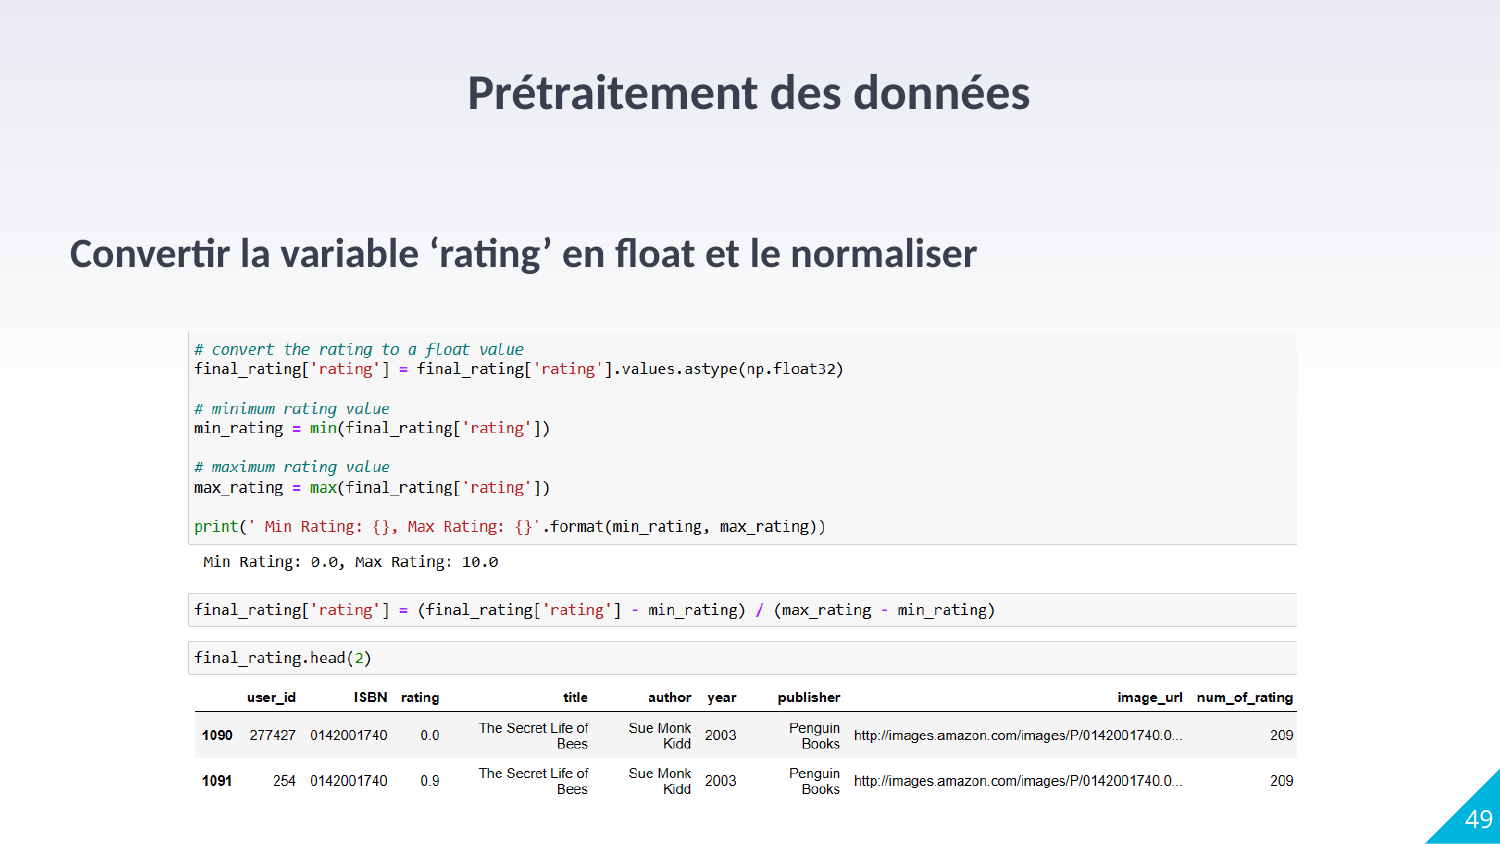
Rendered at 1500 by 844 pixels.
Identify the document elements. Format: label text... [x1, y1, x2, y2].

slide_number 49 [1418, 760, 1494, 838]
text_box Convertir la variable ‘rating’ en float et le normaliser [55, 218, 1408, 284]
text_box Prétraitement des données [452, 51, 1500, 187]
picture [188, 331, 1297, 800]
